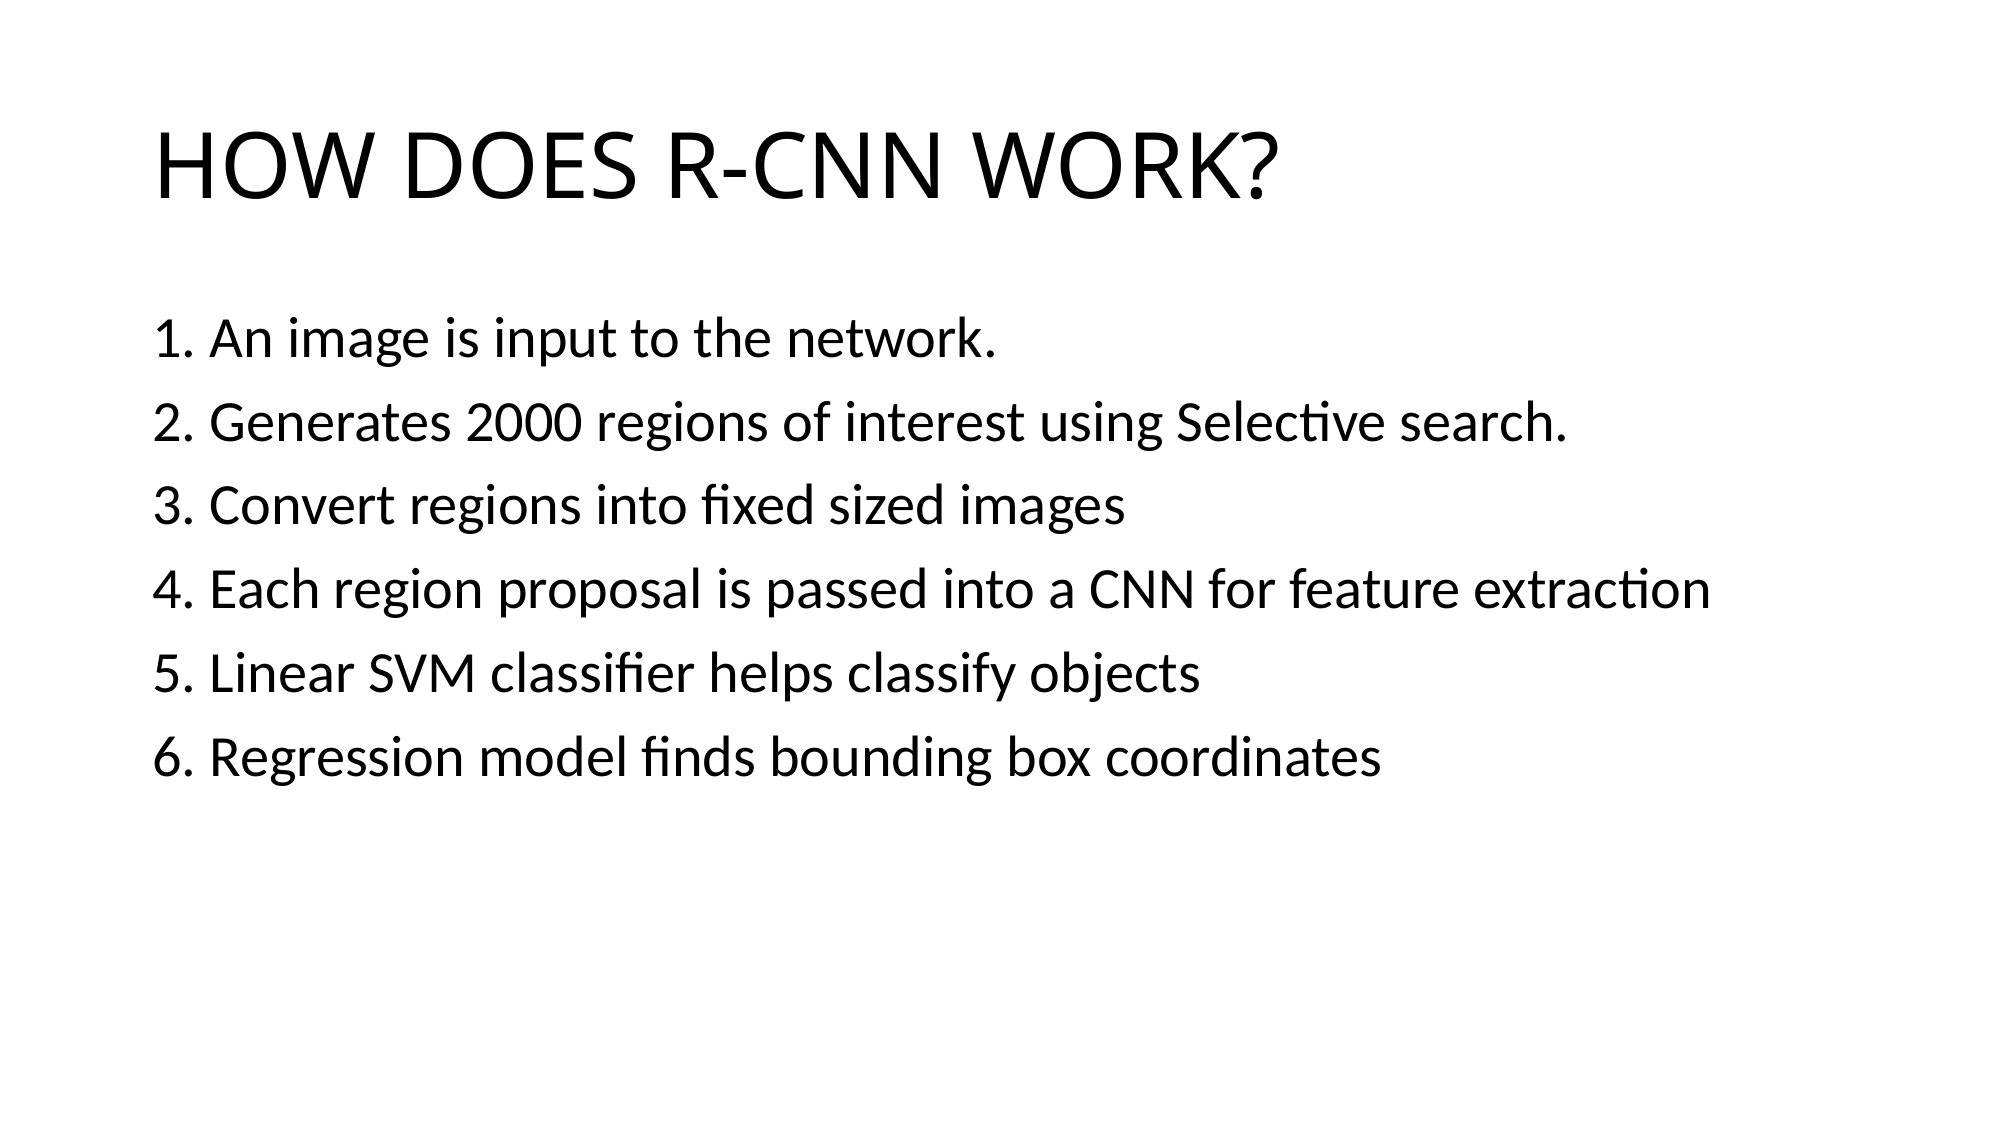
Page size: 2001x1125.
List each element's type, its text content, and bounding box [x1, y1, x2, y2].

title HOW DOES R-CNN WORK? [137, 59, 1863, 278]
list 1. An image is input to the network. 2. Generates 2000 regions of interest using Selective search. 3. Convert regions into fixed sized images 4. Each region proposal is passed into a CNN for feature extraction 5. Linear SVM classifier helps classify objects 6. Regression model finds bounding box coordinates [137, 299, 1863, 1014]
